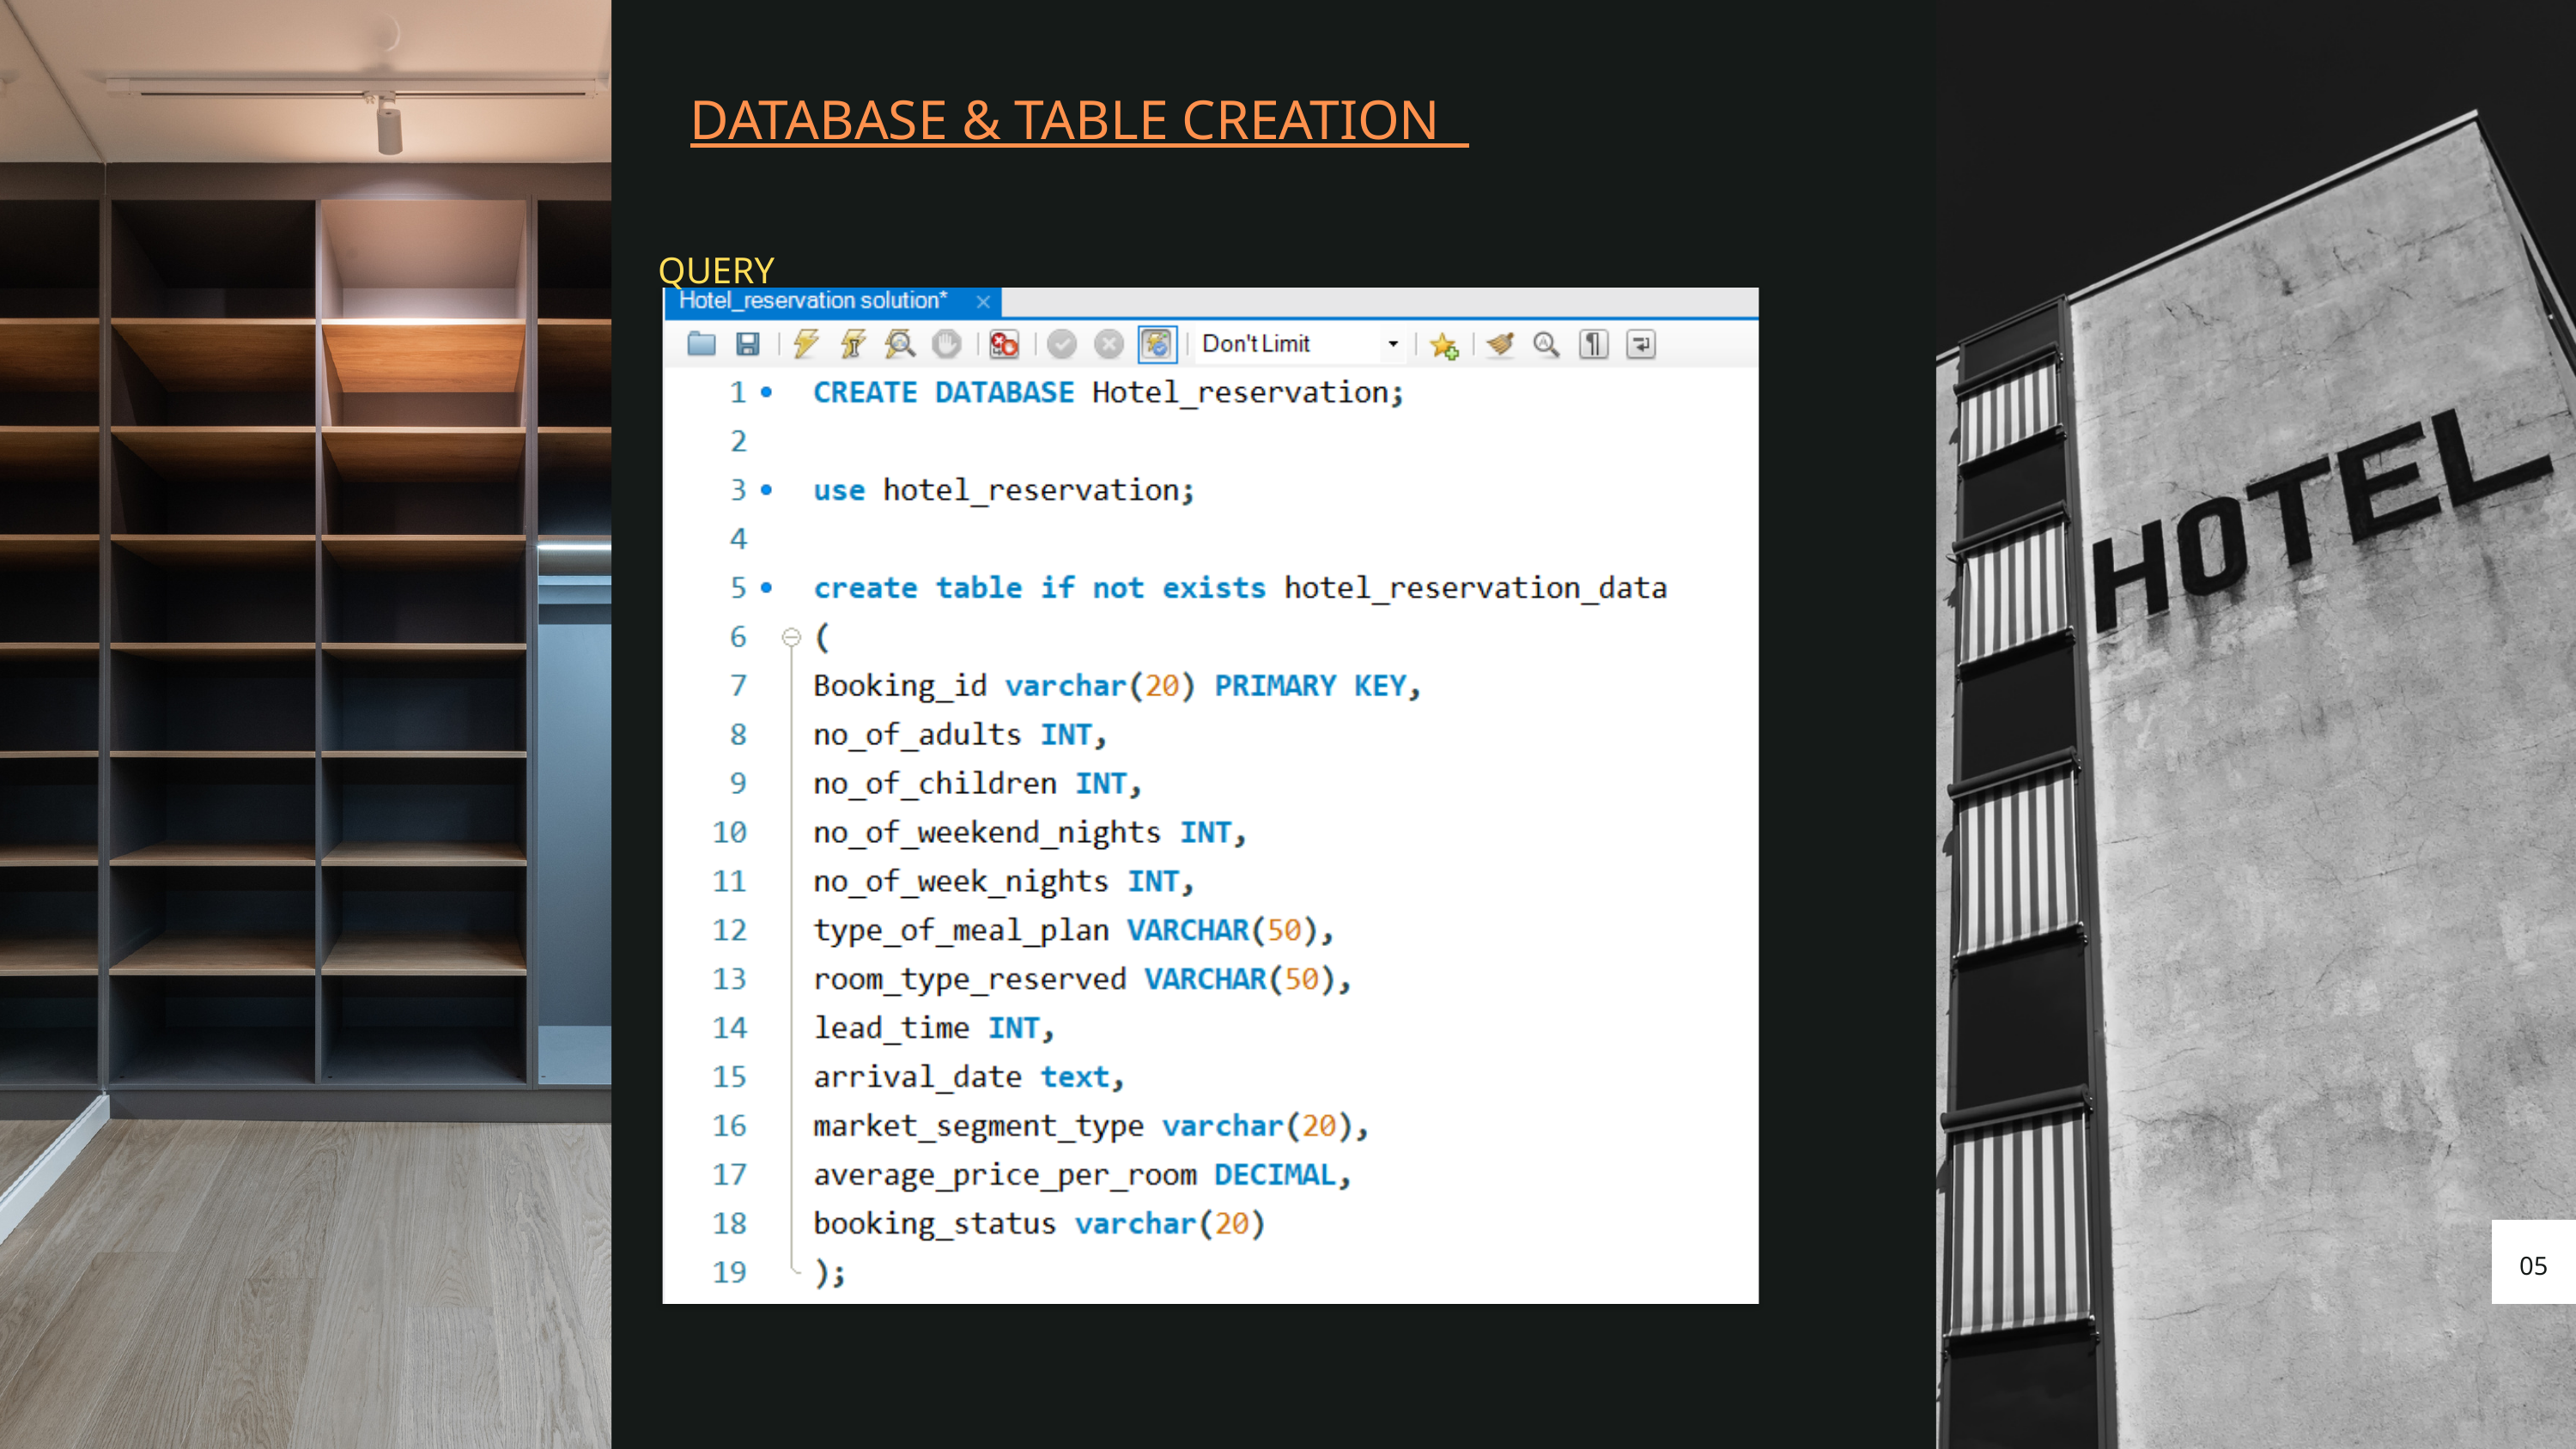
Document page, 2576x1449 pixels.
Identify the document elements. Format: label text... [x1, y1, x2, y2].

text_box [1935, 0, 2576, 1449]
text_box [2491, 1219, 2576, 1304]
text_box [0, 0, 612, 1449]
text_box QUERY [640, 240, 793, 292]
text_box DATABASE & TABLE CREATION [662, 75, 1498, 150]
text_box 05 [2504, 1311, 2564, 1315]
text_box [662, 288, 1759, 1304]
